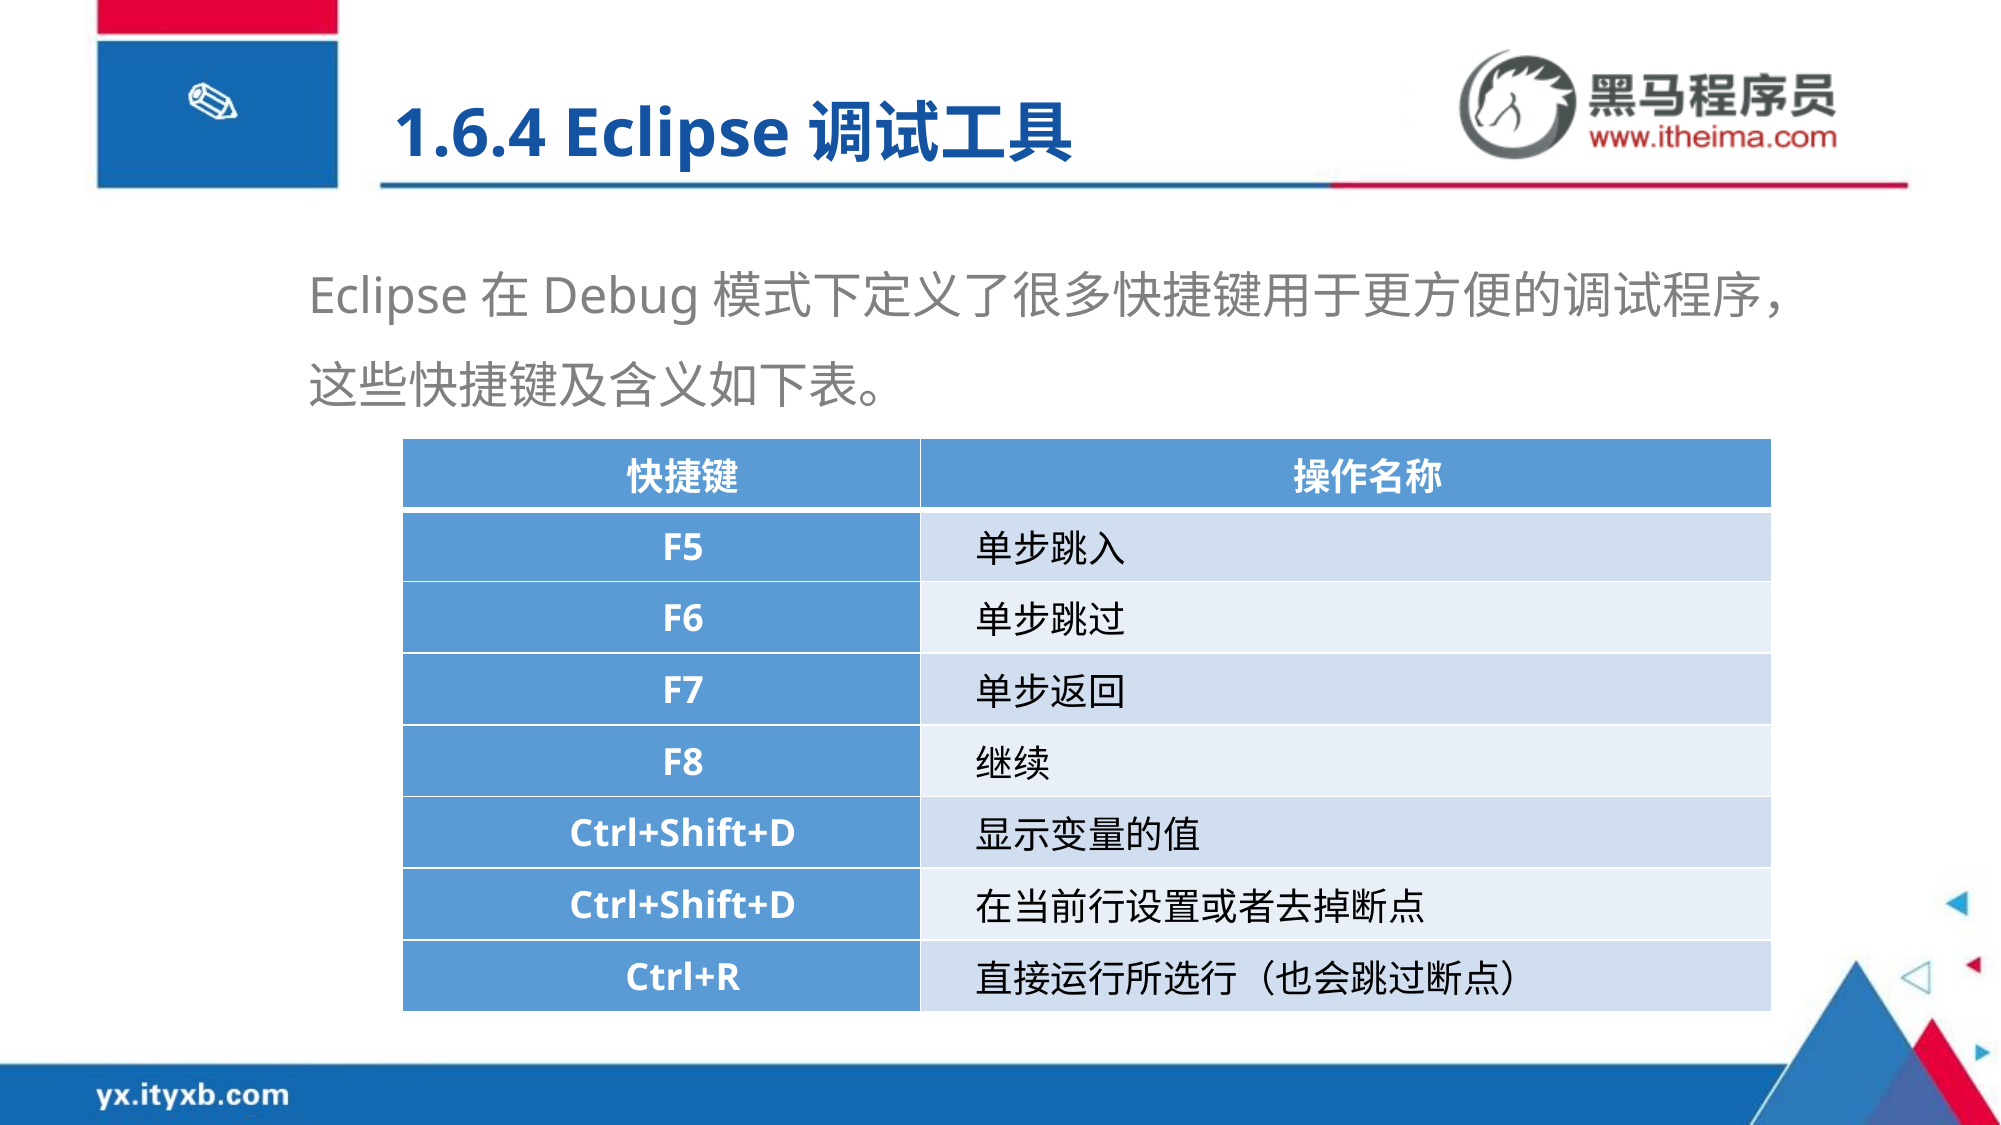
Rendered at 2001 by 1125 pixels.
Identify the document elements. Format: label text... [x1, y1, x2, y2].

text_box Eclipse在Debug模式下定义了很多快捷键用于更方便的调试程序，这些快捷键及含义如下表。 [293, 226, 1857, 432]
table_cell Ctrl+R [403, 941, 920, 1011]
table_cell F6 [403, 582, 920, 652]
table_cell Ctrl+Shift+D [403, 797, 920, 867]
table_cell 继续 [921, 726, 1771, 796]
table_cell F7 [403, 654, 920, 724]
table_cell 单步跳过 [921, 582, 1771, 652]
table_cell 显示变量的值 [921, 797, 1771, 867]
table_cell 单步返回 [921, 654, 1771, 724]
table_cell F5 [403, 513, 920, 581]
table_cell 在当前行设置或者去掉断点 [921, 869, 1771, 939]
table_cell 单步跳入 [921, 513, 1771, 581]
text_box 1.6.4 Eclipse调试工具 [379, 82, 1310, 177]
table_header 快捷键 [403, 439, 920, 507]
table_cell F8 [403, 726, 920, 796]
picture [0, 0, 2001, 1125]
table_cell 直接运行所选行（也会跳过断点） [921, 941, 1771, 1011]
table_header 操作名称 [921, 439, 1771, 507]
table_cell Ctrl+Shift+D [403, 869, 920, 939]
